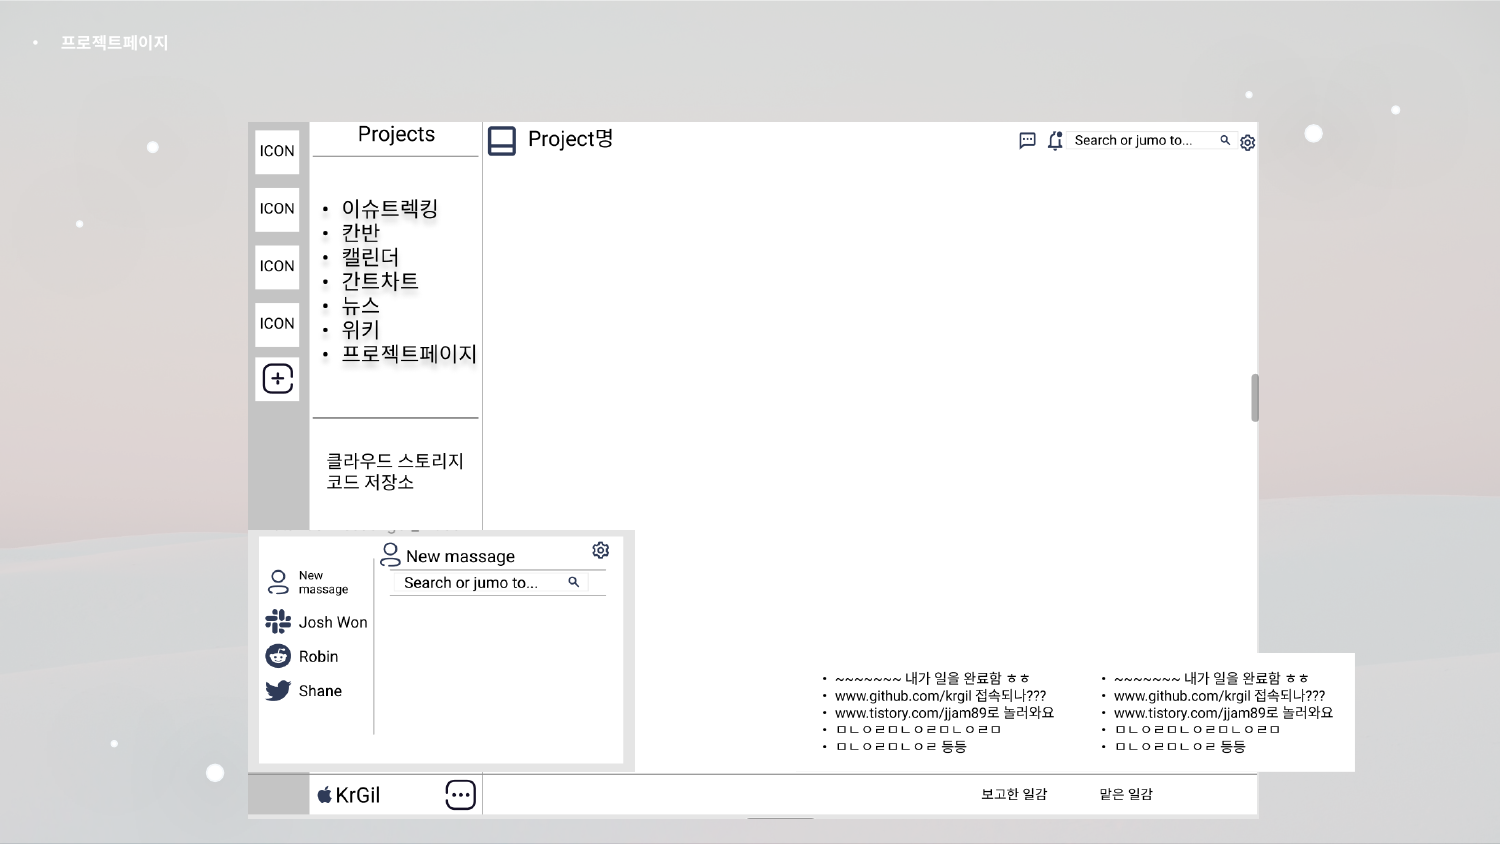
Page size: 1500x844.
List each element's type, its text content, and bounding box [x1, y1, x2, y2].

picture [248, 122, 1355, 819]
list 프로젝트페이지 [17, 20, 207, 61]
text_box [147, 141, 159, 153]
text_box [206, 764, 224, 782]
text_box [111, 740, 118, 747]
text_box [1391, 106, 1400, 114]
text_box [1305, 124, 1323, 142]
text_box [1246, 91, 1252, 98]
text_box [76, 220, 83, 227]
